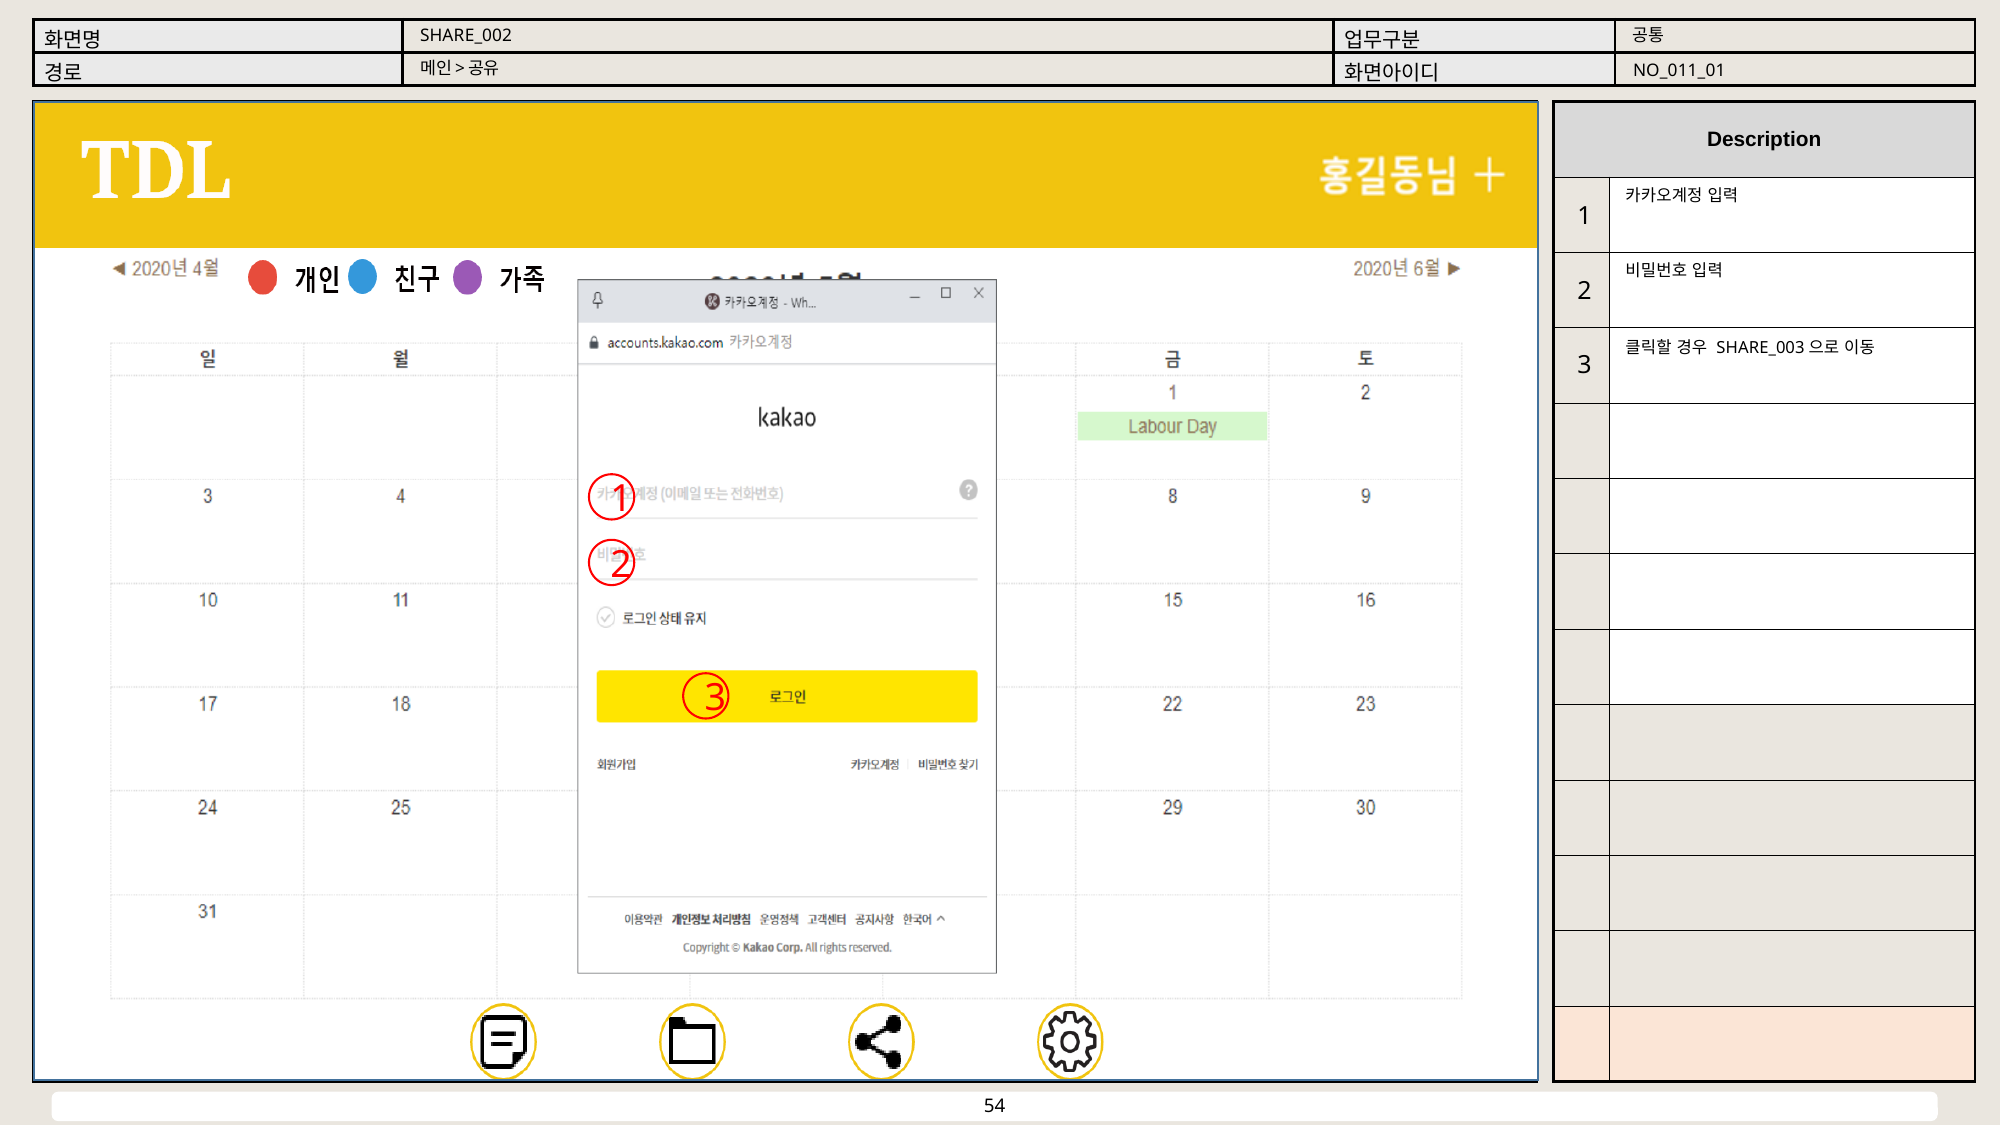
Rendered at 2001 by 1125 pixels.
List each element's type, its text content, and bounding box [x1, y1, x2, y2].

text_box 카카오계정 입력 [1610, 177, 1959, 213]
text_box 1 [587, 473, 636, 521]
text_box 3 [1562, 340, 1602, 386]
list SHARE_002 [404, 19, 1331, 52]
text_box 비밀번호 입력 [1610, 252, 1959, 287]
list 메인>공유 [404, 52, 1331, 86]
list NO_011_01 [1618, 53, 1976, 88]
text_box [33, 101, 1539, 1081]
list 공통 [1617, 19, 1975, 54]
text_box 2 [587, 538, 636, 587]
text_box 3 [682, 672, 730, 720]
text_box 클릭할 경우 SHARE_003으로 이동 [1610, 329, 1959, 364]
text_box 2 [1562, 267, 1602, 312]
picture [1299, 139, 1514, 215]
text_box 1 [1562, 192, 1602, 237]
